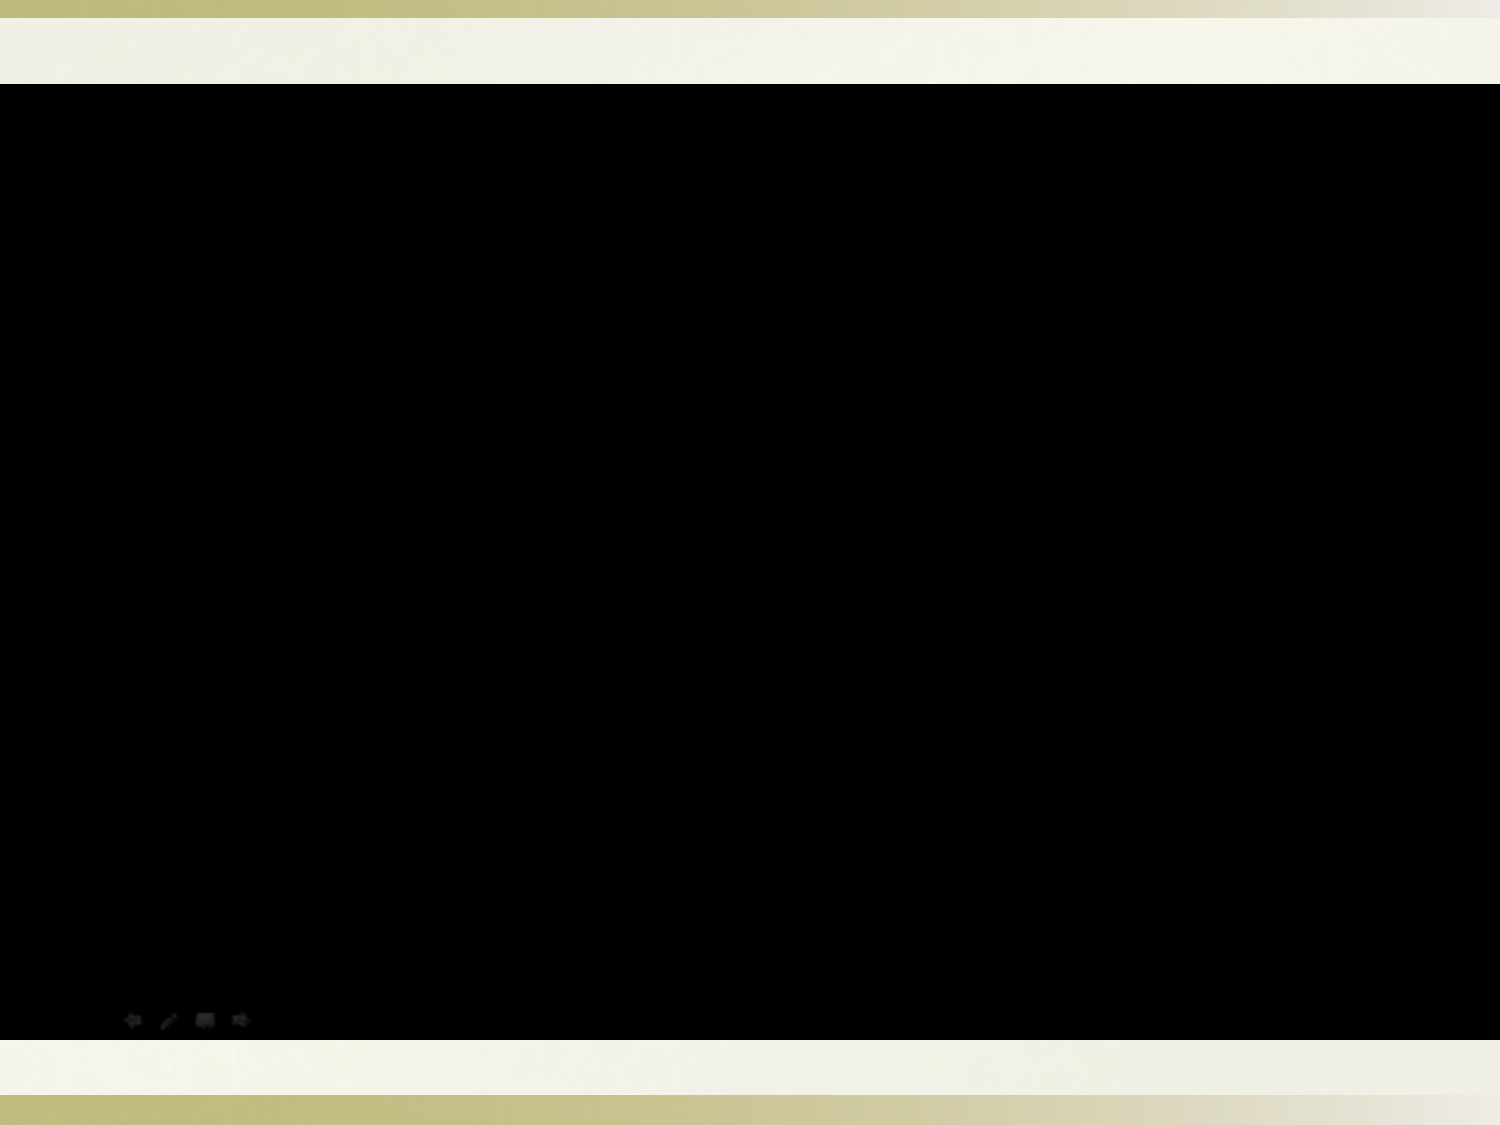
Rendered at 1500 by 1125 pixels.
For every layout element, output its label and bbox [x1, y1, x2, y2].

text_box [0, 83, 1500, 1042]
